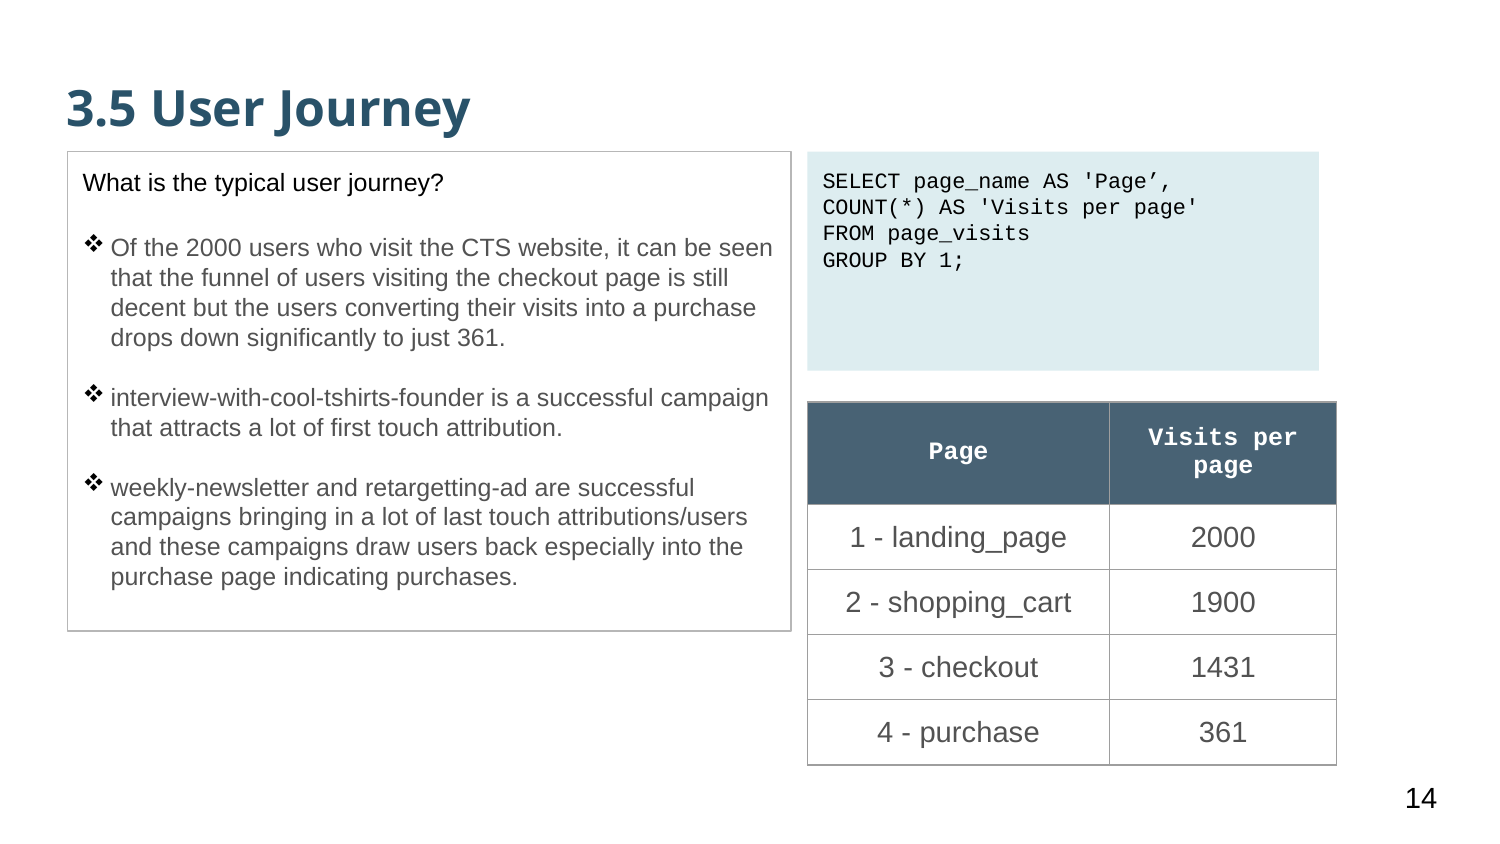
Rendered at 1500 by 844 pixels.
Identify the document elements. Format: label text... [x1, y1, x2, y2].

table_header Page [808, 403, 1109, 504]
table_cell 4 - purchase [808, 700, 1109, 764]
table_cell 1900 [1110, 570, 1336, 634]
text_box 3.5 User Journey [51, 14, 1449, 152]
table_cell 361 [1110, 700, 1336, 764]
text_box SELECT page_name AS 'Page’, COUNT(*) AS 'Visits per page' FROM page_visits GROUP BY 1; [807, 151, 1319, 371]
table_header Visits per page [1110, 403, 1336, 504]
table_cell 1 - landing_page [808, 505, 1109, 569]
slide_number 14 [1389, 764, 1480, 830]
table_cell 2000 [1110, 505, 1336, 569]
table_cell 3 - checkout [808, 635, 1109, 699]
table_cell 1431 [1110, 635, 1336, 699]
table_cell 2 - shopping_cart [808, 570, 1109, 634]
text_box What is the typical user journey? Of the 2000 users who visit the CTS website, it can be seen that the funnel of users visiting the checkout page is still decent but the users converting their visits into a purchase drops down significantly to just 361. interview-with-cool-tshirts-founder is a successful campaign that attracts a lot of first touch attribution. weekly-newsletter and retargetting-ad are successful campaigns bringing in a lot of last touch attributions/users and these campaigns draw users back especially into the purchase page indicating purchases. [67, 151, 792, 631]
